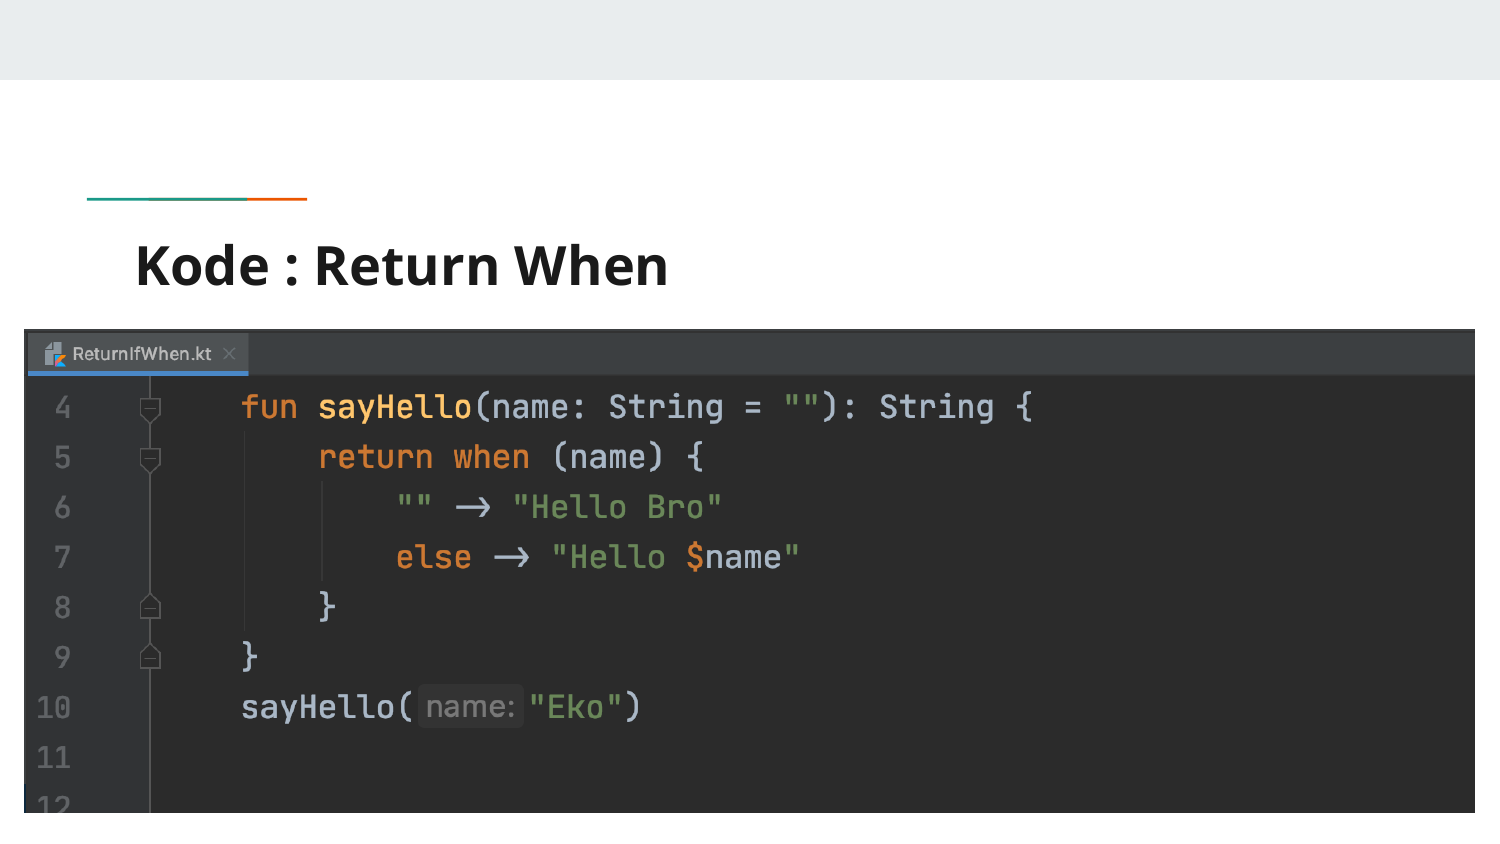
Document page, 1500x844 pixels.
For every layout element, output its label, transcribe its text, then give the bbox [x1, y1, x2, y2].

picture [24, 328, 1476, 813]
title Kode : Return When [119, 216, 1381, 305]
